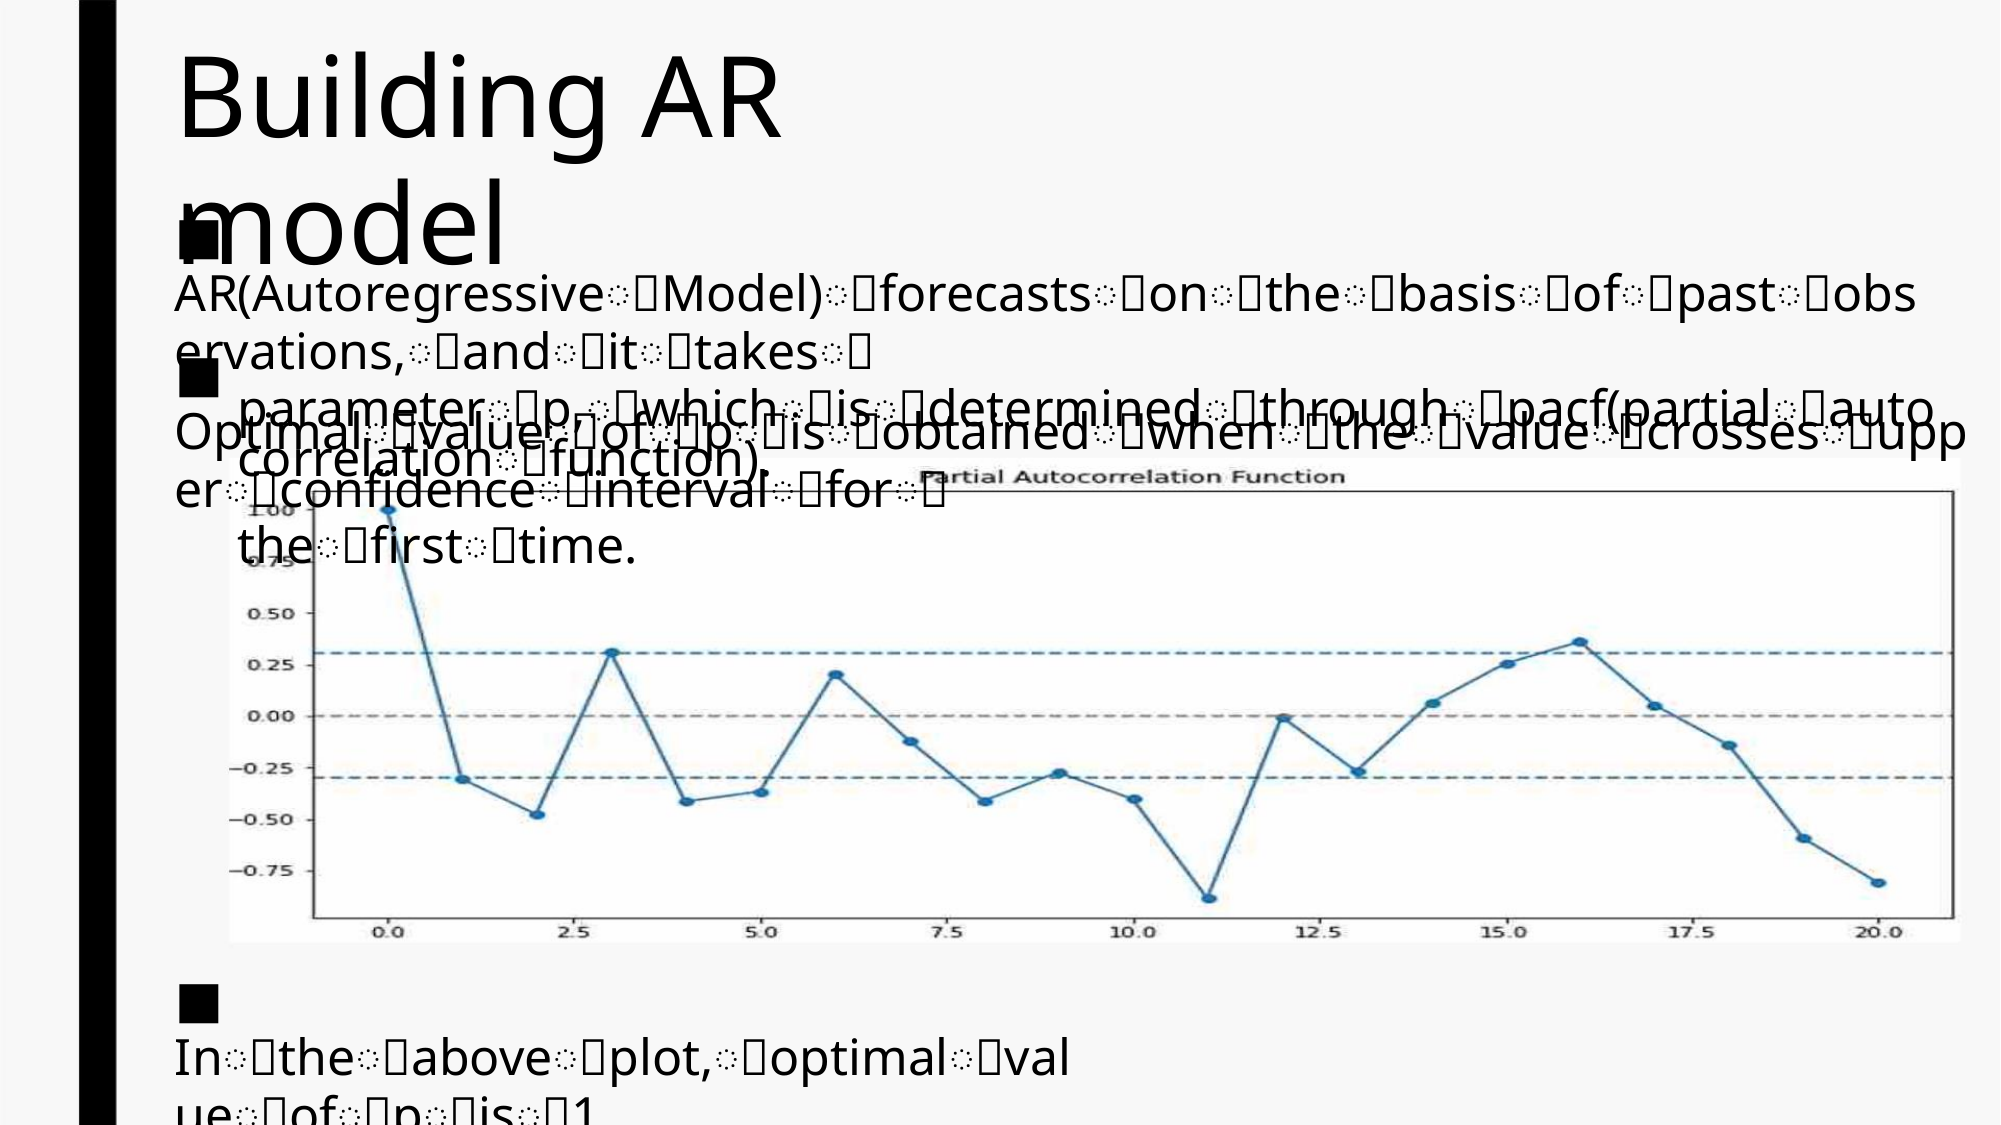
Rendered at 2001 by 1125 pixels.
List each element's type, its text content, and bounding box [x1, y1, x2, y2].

text_box ■ Inꢀtheꢀaboveꢀplot,ꢀoptimalꢀvalueꢀofꢀpꢀisꢀ1. [174, 970, 1091, 1125]
text_box ■ Optimalꢀvalueꢀofꢀpꢀisꢀobtainedꢀwhenꢀtheꢀvalueꢀcrossesꢀupperꢀconfidenceꢀintervalꢀforꢀ theꢀfirstꢀtime. [174, 343, 1971, 574]
text_box ■ AR(AutoregressiveꢀModel)ꢀforecastsꢀonꢀtheꢀbasisꢀofꢀpastꢀobservations,ꢀandꢀitꢀtakesꢀ parameterꢀp,ꢀwhichꢀisꢀdeterminedꢀthroughꢀpacf(partialꢀautocorrelationꢀfunction). [174, 206, 1941, 343]
text_box [0, 0, 2000, 1125]
text_box Building AR model [174, 32, 1063, 206]
